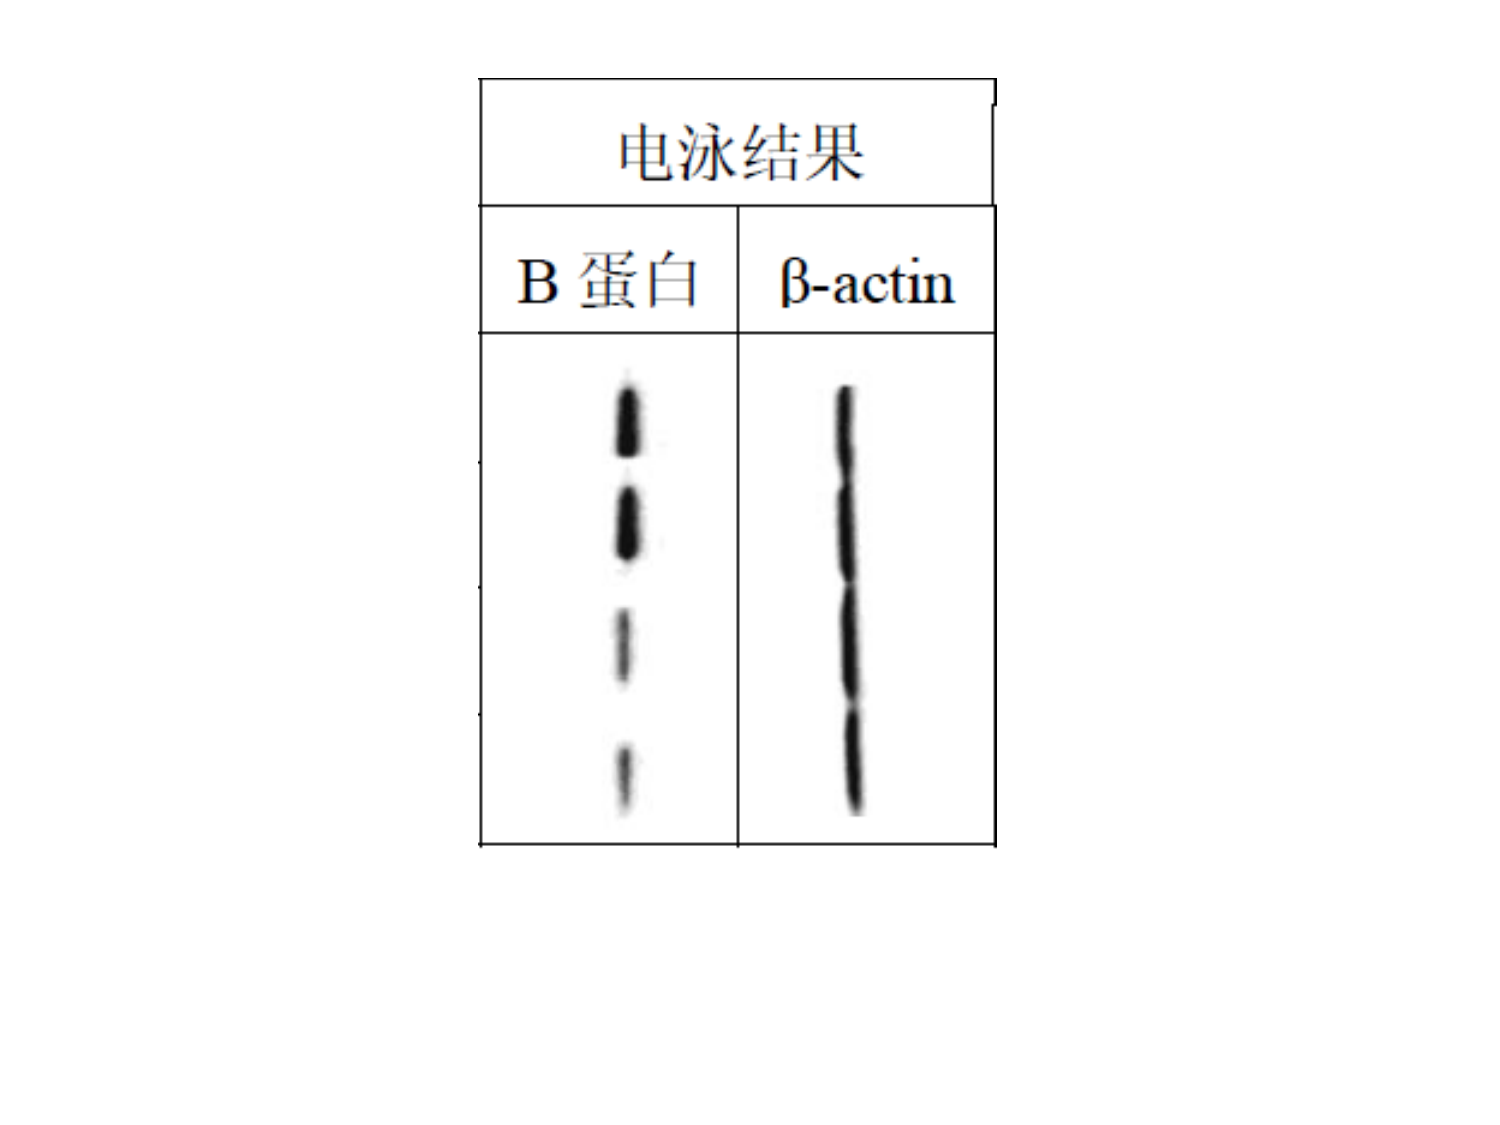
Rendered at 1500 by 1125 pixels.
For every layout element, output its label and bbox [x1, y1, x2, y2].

picture [478, 78, 997, 858]
